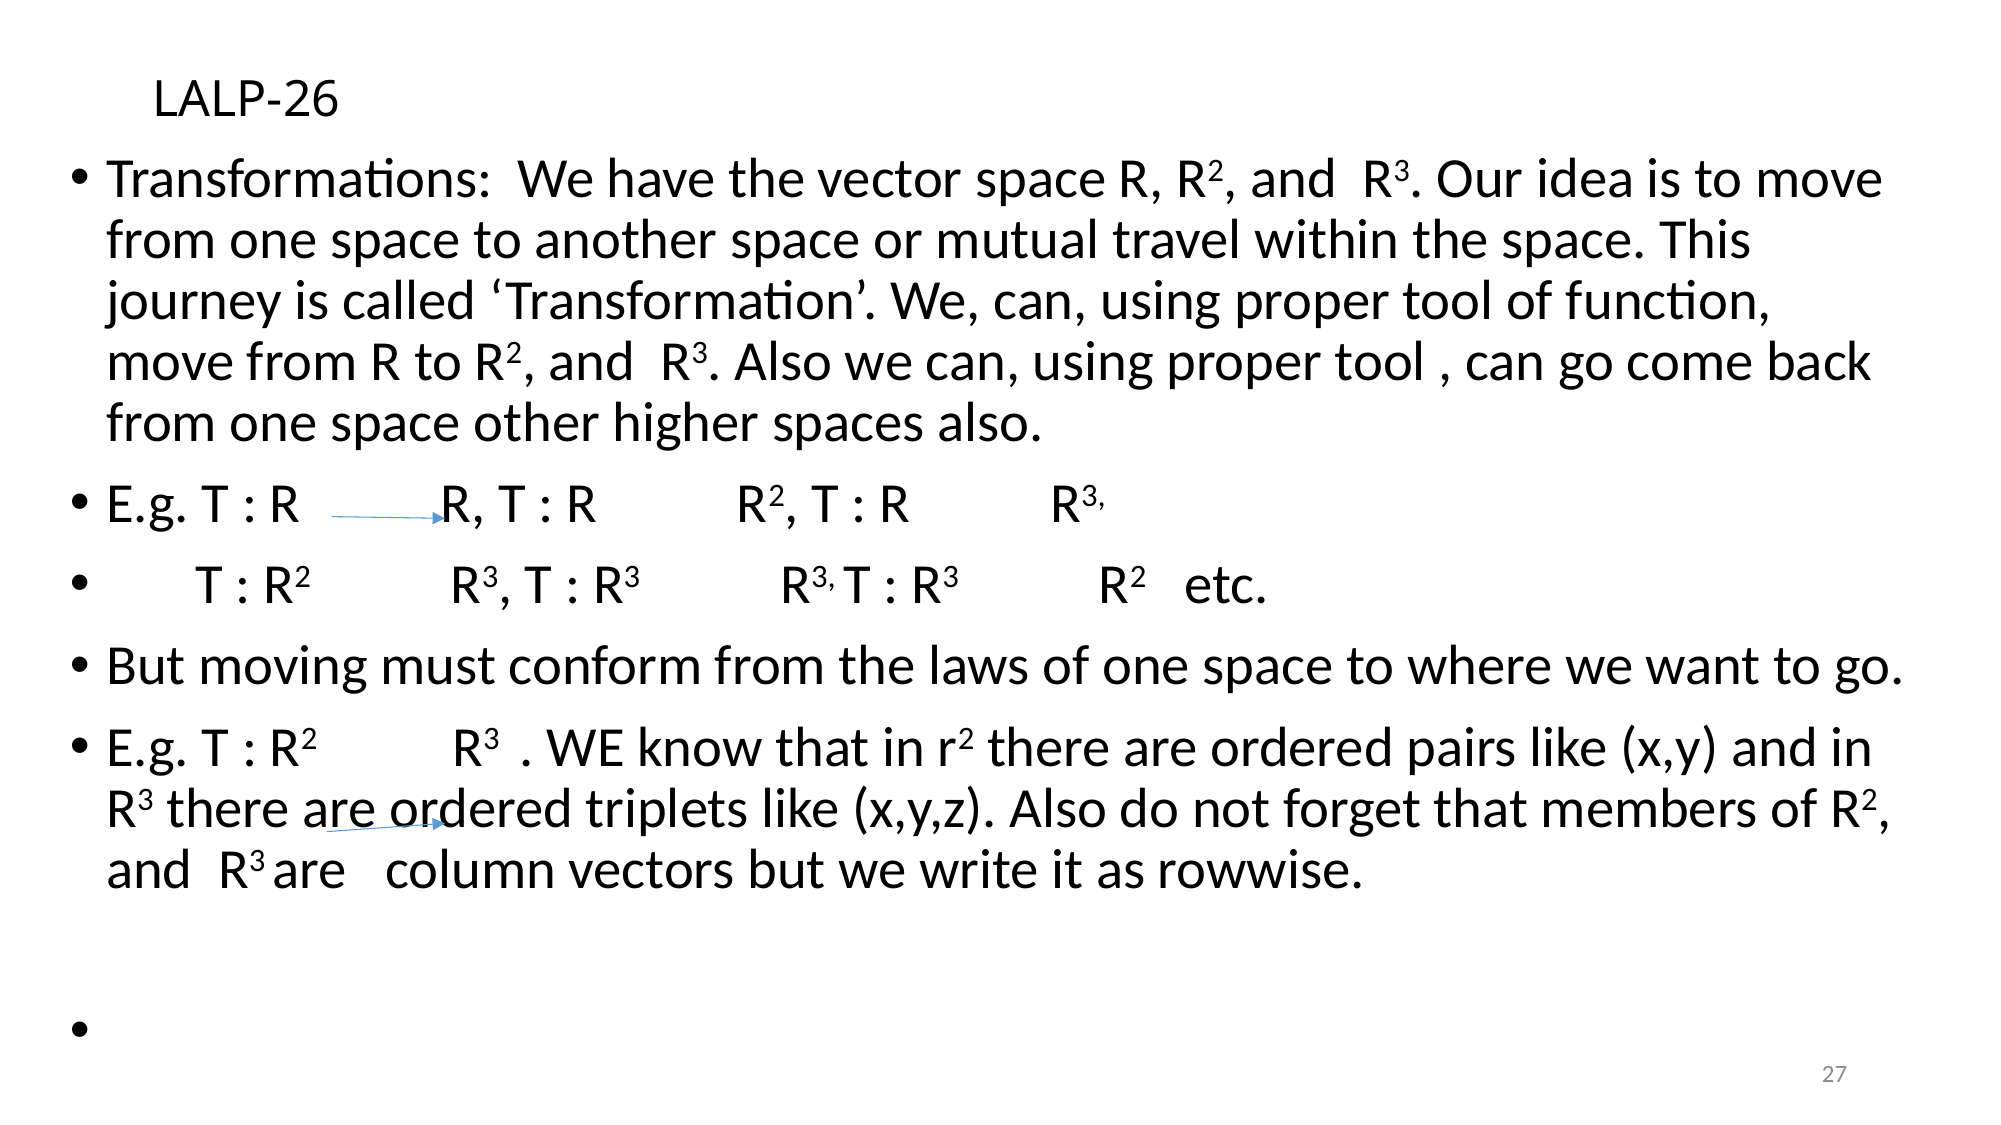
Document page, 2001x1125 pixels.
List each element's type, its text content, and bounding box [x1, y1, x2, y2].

list Transformations: We have the vector space R, R2, and R3. Our idea is to move from one space to another space or mutual travel within the space. This journey is called ‘Transformation’. We, can, using proper tool of function, move from R to R2, and R3. Also we can, using proper tool , can go come back from one space other higher spaces also. E.g. T : R R, T : R R2, T : R R3, T : R2 R3, T : R3 R3, T : R3 R2 etc. But moving must conform from the laws of one space to where we want to go. E.g. T : R2 R3 . WE know that in r2 there are ordered pairs like (x,y) and in R3 there are ordered triplets like (x,y,z). Also do not forget that members of R2, and R3 are column vectors but we write it as rowwise. [54, 141, 1920, 1099]
title LALP-26 [137, 59, 1863, 141]
slide_number 27 [1412, 1042, 1863, 1103]
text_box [326, 823, 445, 832]
